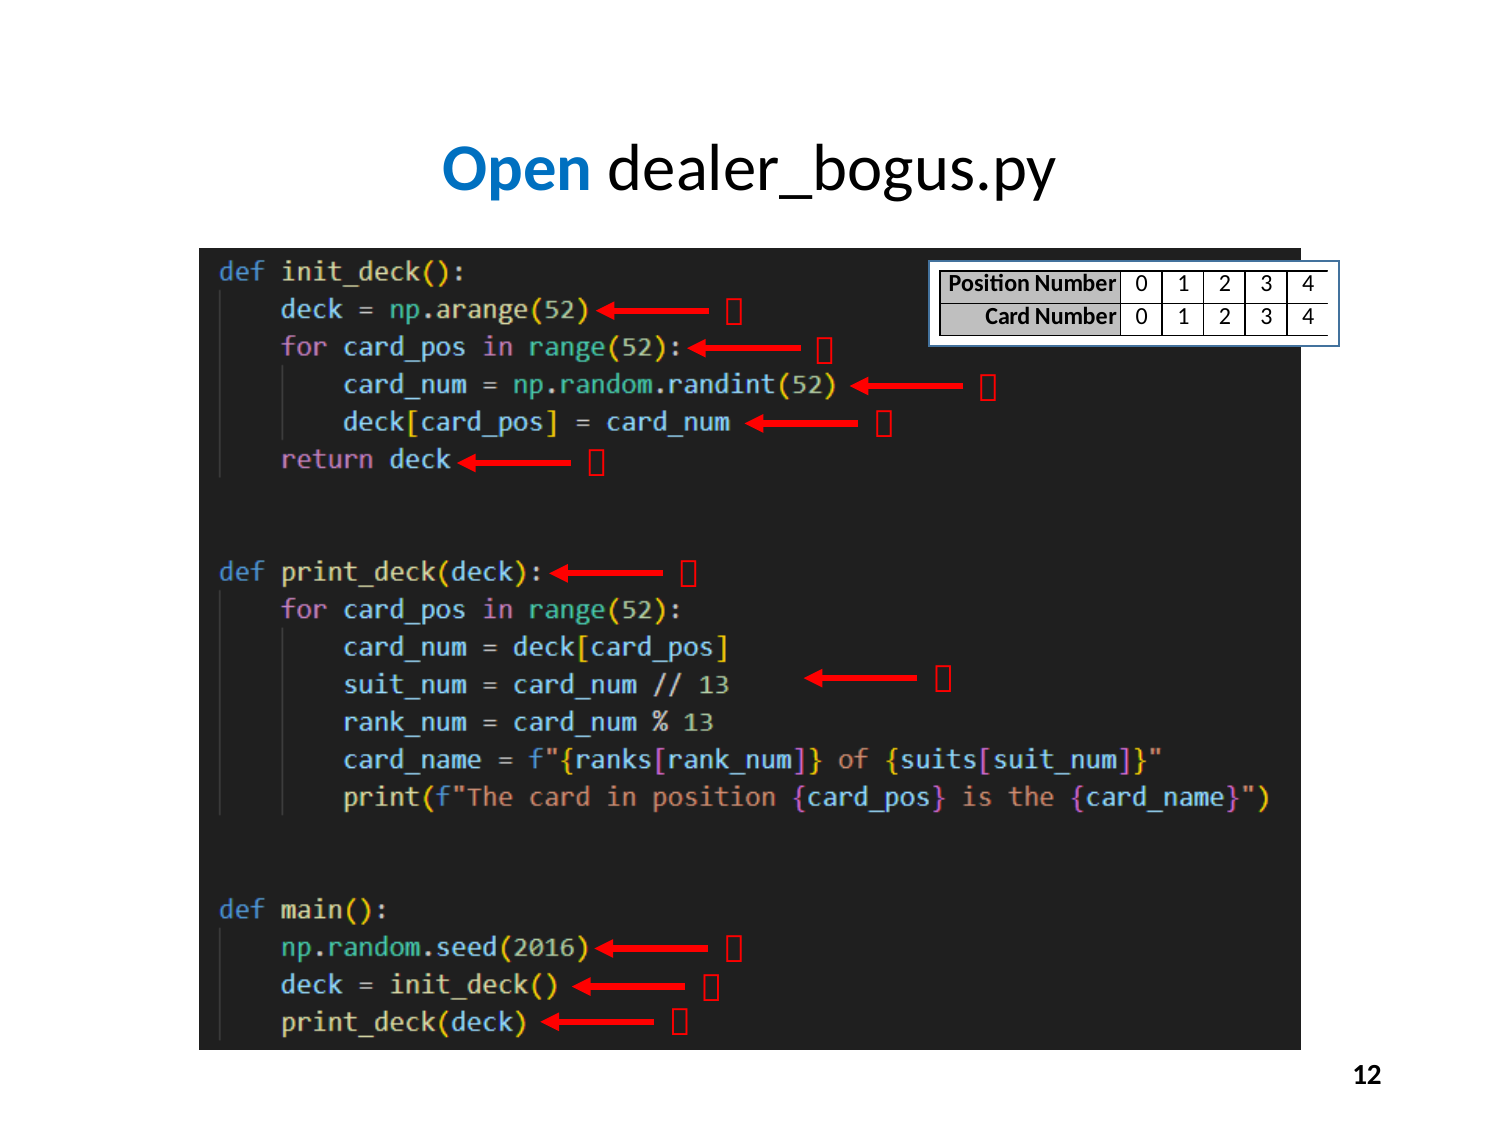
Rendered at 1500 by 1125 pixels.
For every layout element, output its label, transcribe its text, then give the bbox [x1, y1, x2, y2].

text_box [456, 431, 634, 493]
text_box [803, 647, 981, 708]
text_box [595, 280, 771, 341]
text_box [744, 392, 922, 454]
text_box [540, 990, 717, 1052]
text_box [686, 319, 862, 381]
title Open dealer_bogus.py [103, 59, 1397, 278]
picture [199, 248, 1301, 1051]
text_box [594, 918, 772, 979]
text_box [549, 542, 726, 603]
slide_number 12 [1059, 1042, 1397, 1103]
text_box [571, 956, 749, 1017]
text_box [928, 260, 1340, 347]
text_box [849, 356, 1025, 417]
